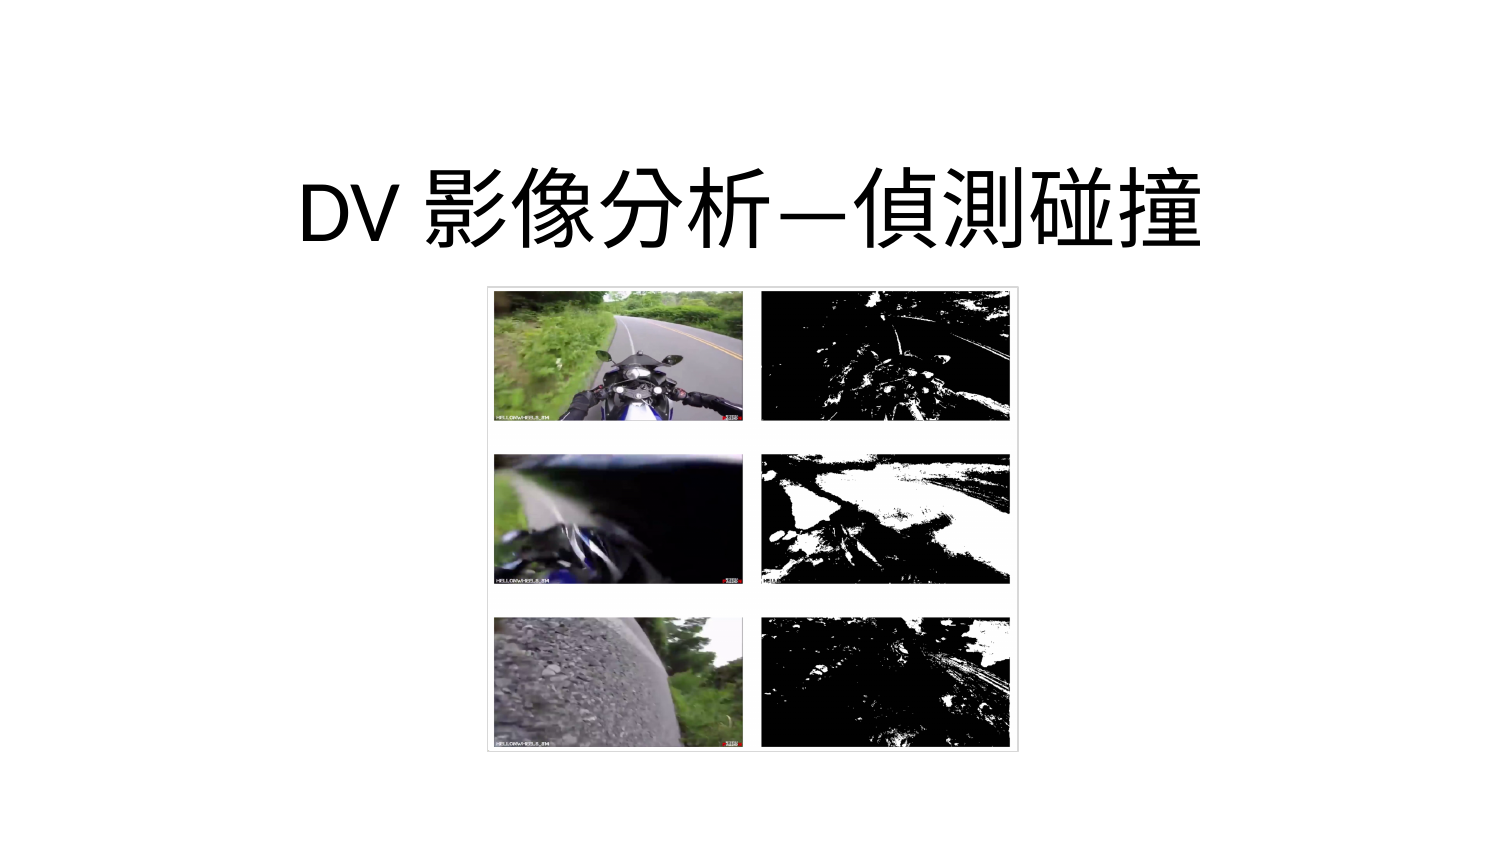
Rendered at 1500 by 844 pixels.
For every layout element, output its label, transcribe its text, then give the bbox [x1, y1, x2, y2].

title DV影像分析—偵測碰撞 [288, 129, 1218, 265]
picture [488, 287, 1018, 751]
